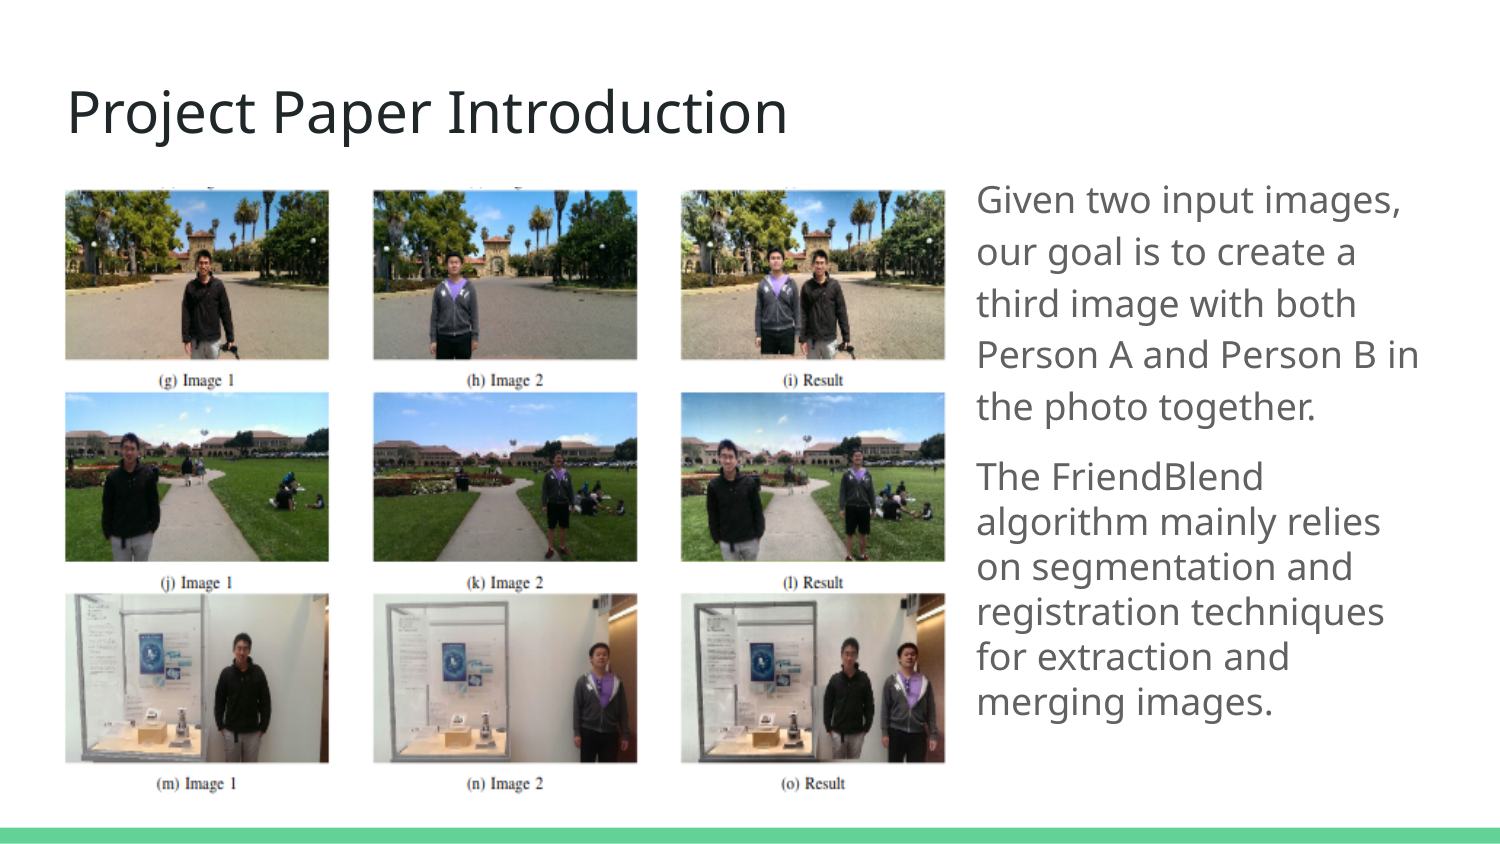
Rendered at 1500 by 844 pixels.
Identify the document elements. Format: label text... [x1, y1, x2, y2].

title Project Paper Introduction [51, 60, 1449, 155]
text_box Given two input images, our goal is to create a third image with both Person A and Person B in the photo together. The FriendBlend algorithm mainly relies on segmentation and registration techniques for extraction and merging images. [961, 154, 1449, 767]
picture [50, 187, 962, 801]
